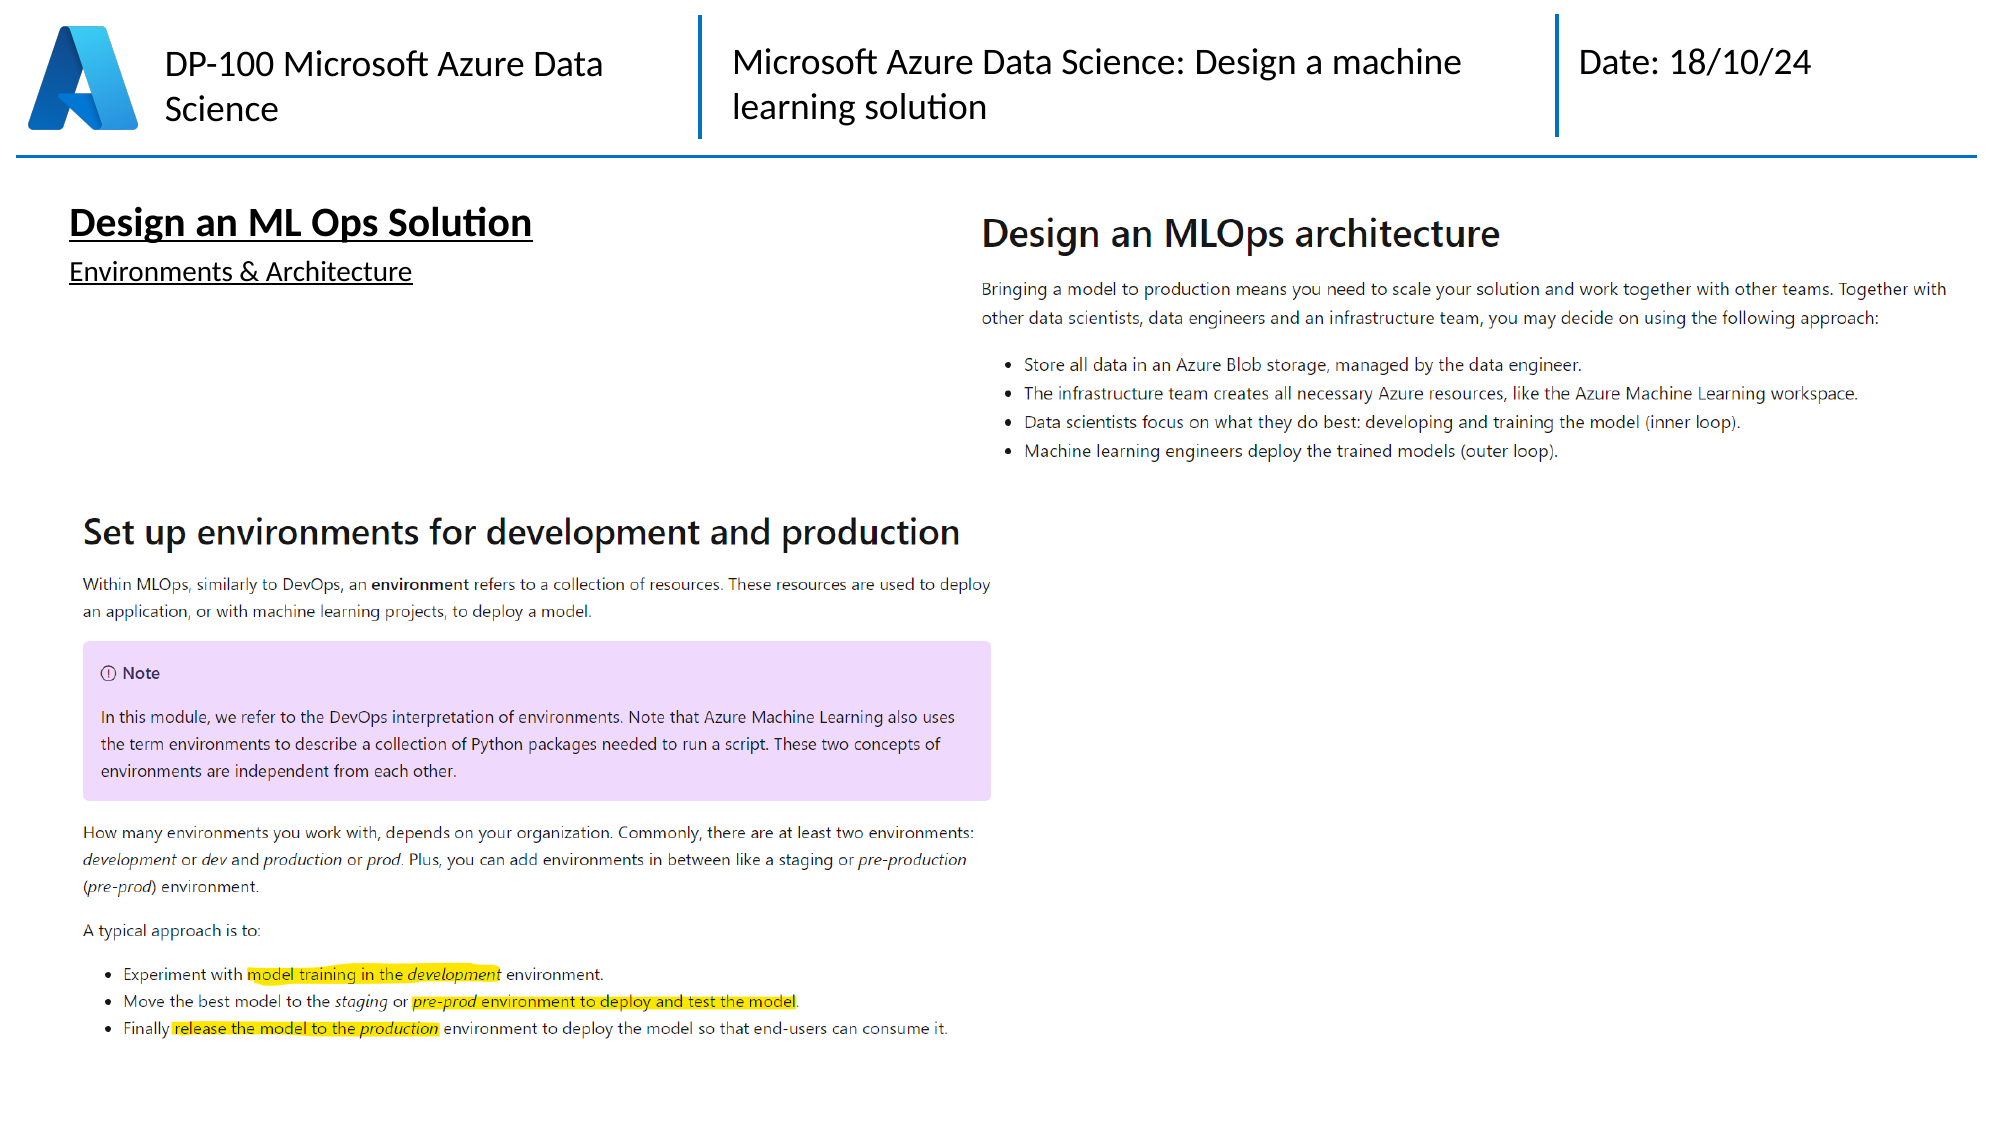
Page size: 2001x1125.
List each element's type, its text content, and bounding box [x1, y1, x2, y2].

picture [966, 203, 1958, 480]
picture [61, 507, 1000, 1049]
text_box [16, 13, 1978, 157]
picture [23, 18, 143, 138]
text_box Design an ML Ops Solution Environments & Architecture [54, 177, 817, 295]
